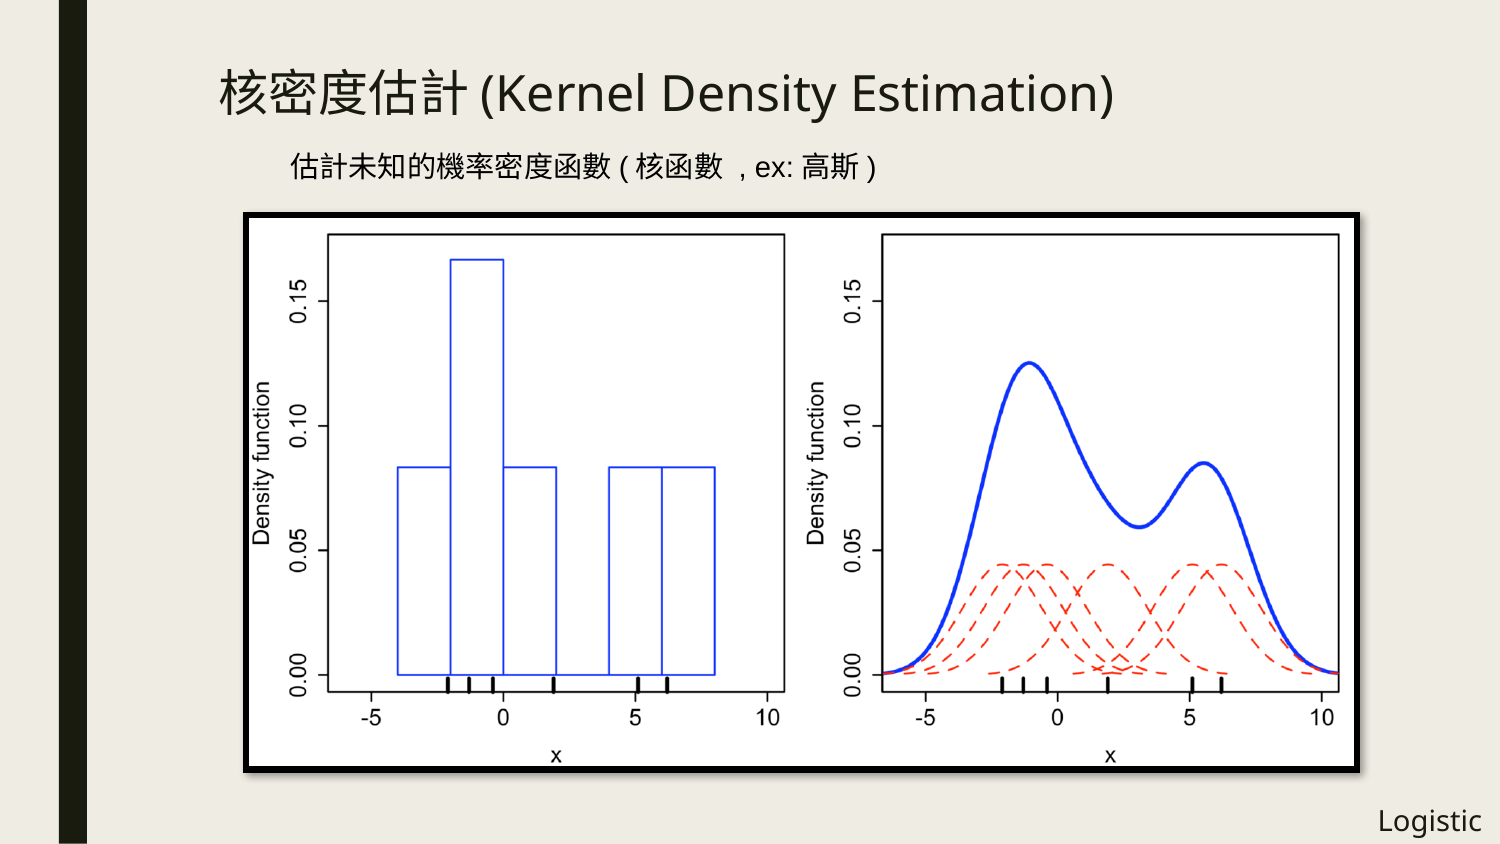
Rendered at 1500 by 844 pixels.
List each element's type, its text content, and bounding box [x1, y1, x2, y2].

text_box Logistic [1366, 800, 1500, 844]
text_box 估計未知的機率密度函數(核函數 , ex:高斯) [275, 140, 1170, 191]
picture [248, 217, 1355, 767]
title 核密度估計(Kernel Density Estimation) [207, 63, 1228, 141]
